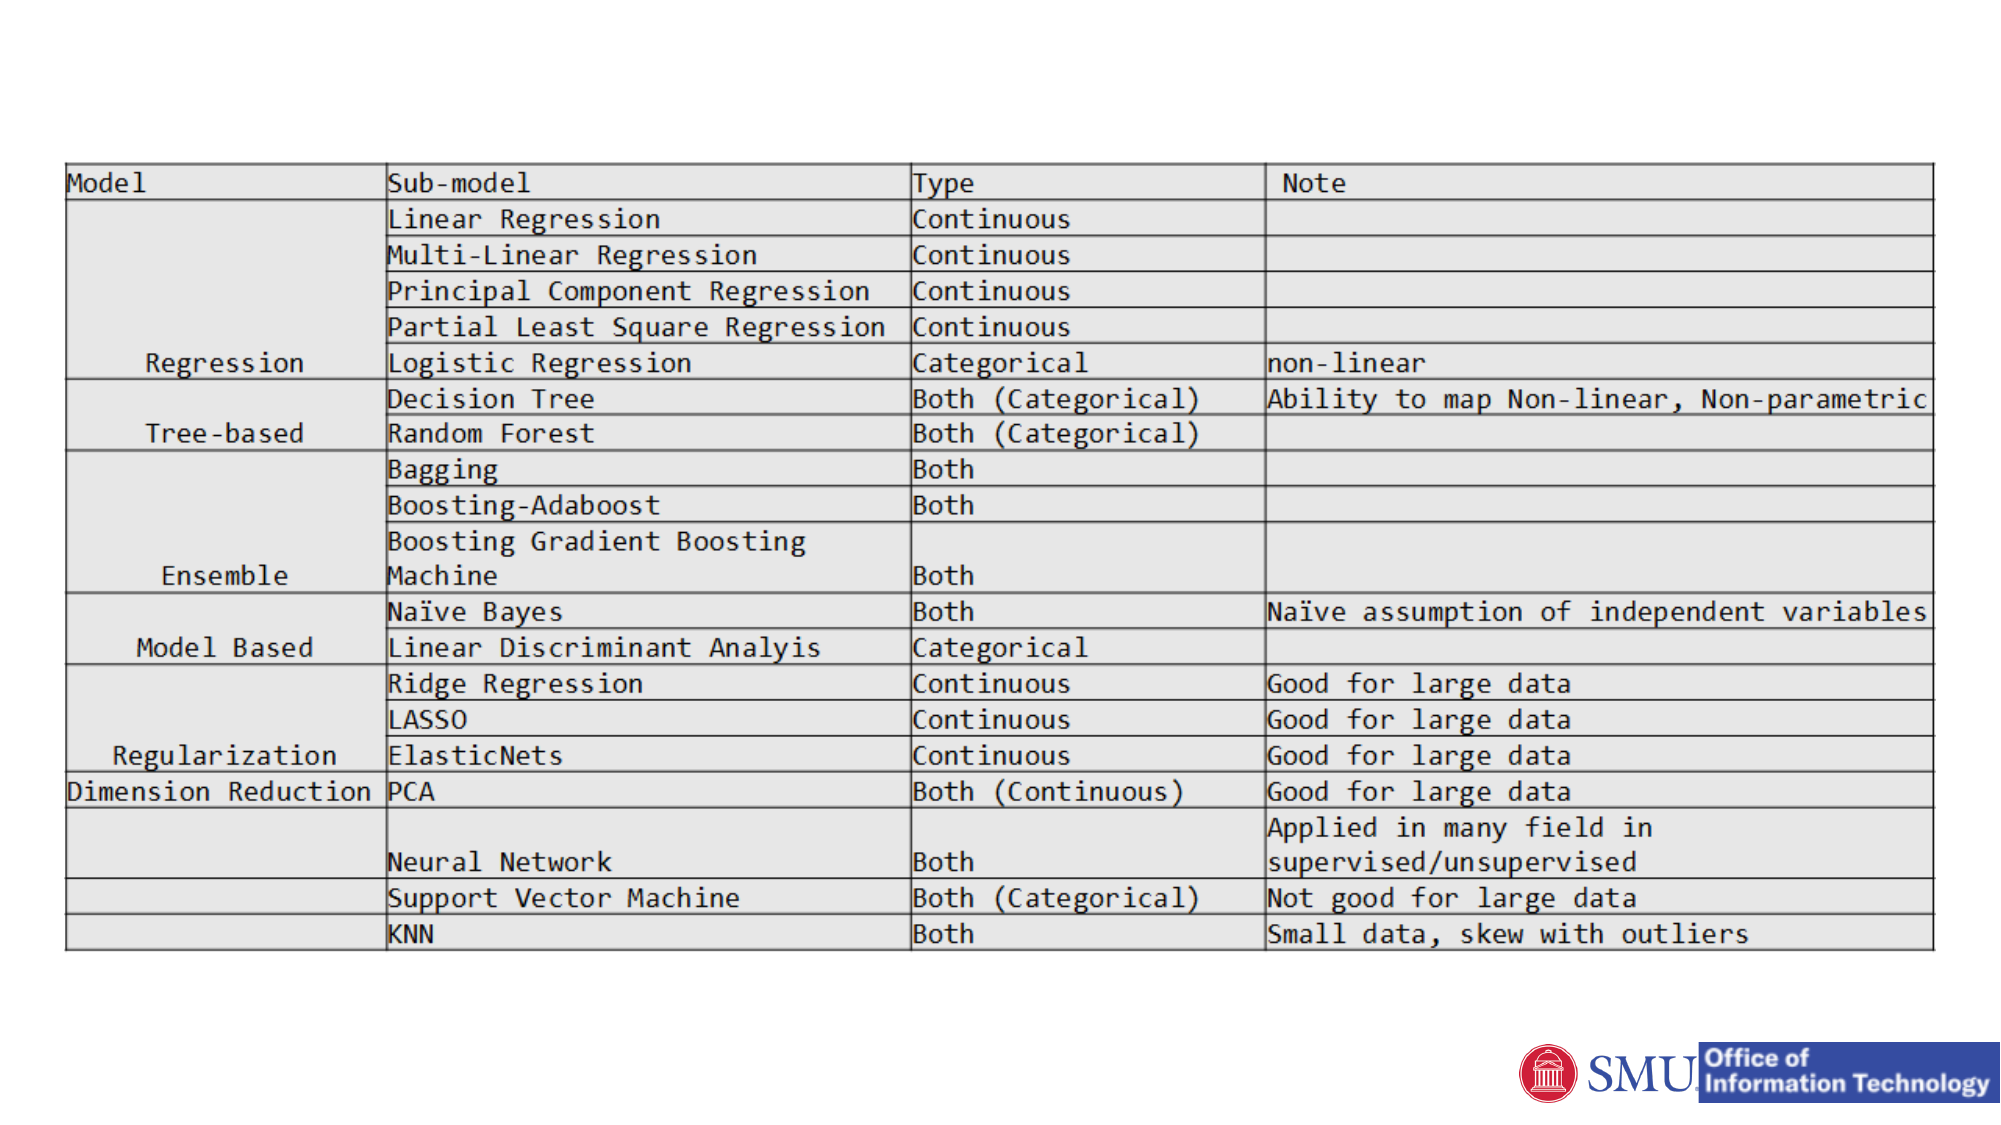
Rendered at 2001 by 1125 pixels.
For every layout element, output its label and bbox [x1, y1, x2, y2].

picture [64, 155, 1936, 970]
picture [1519, 1042, 2000, 1103]
